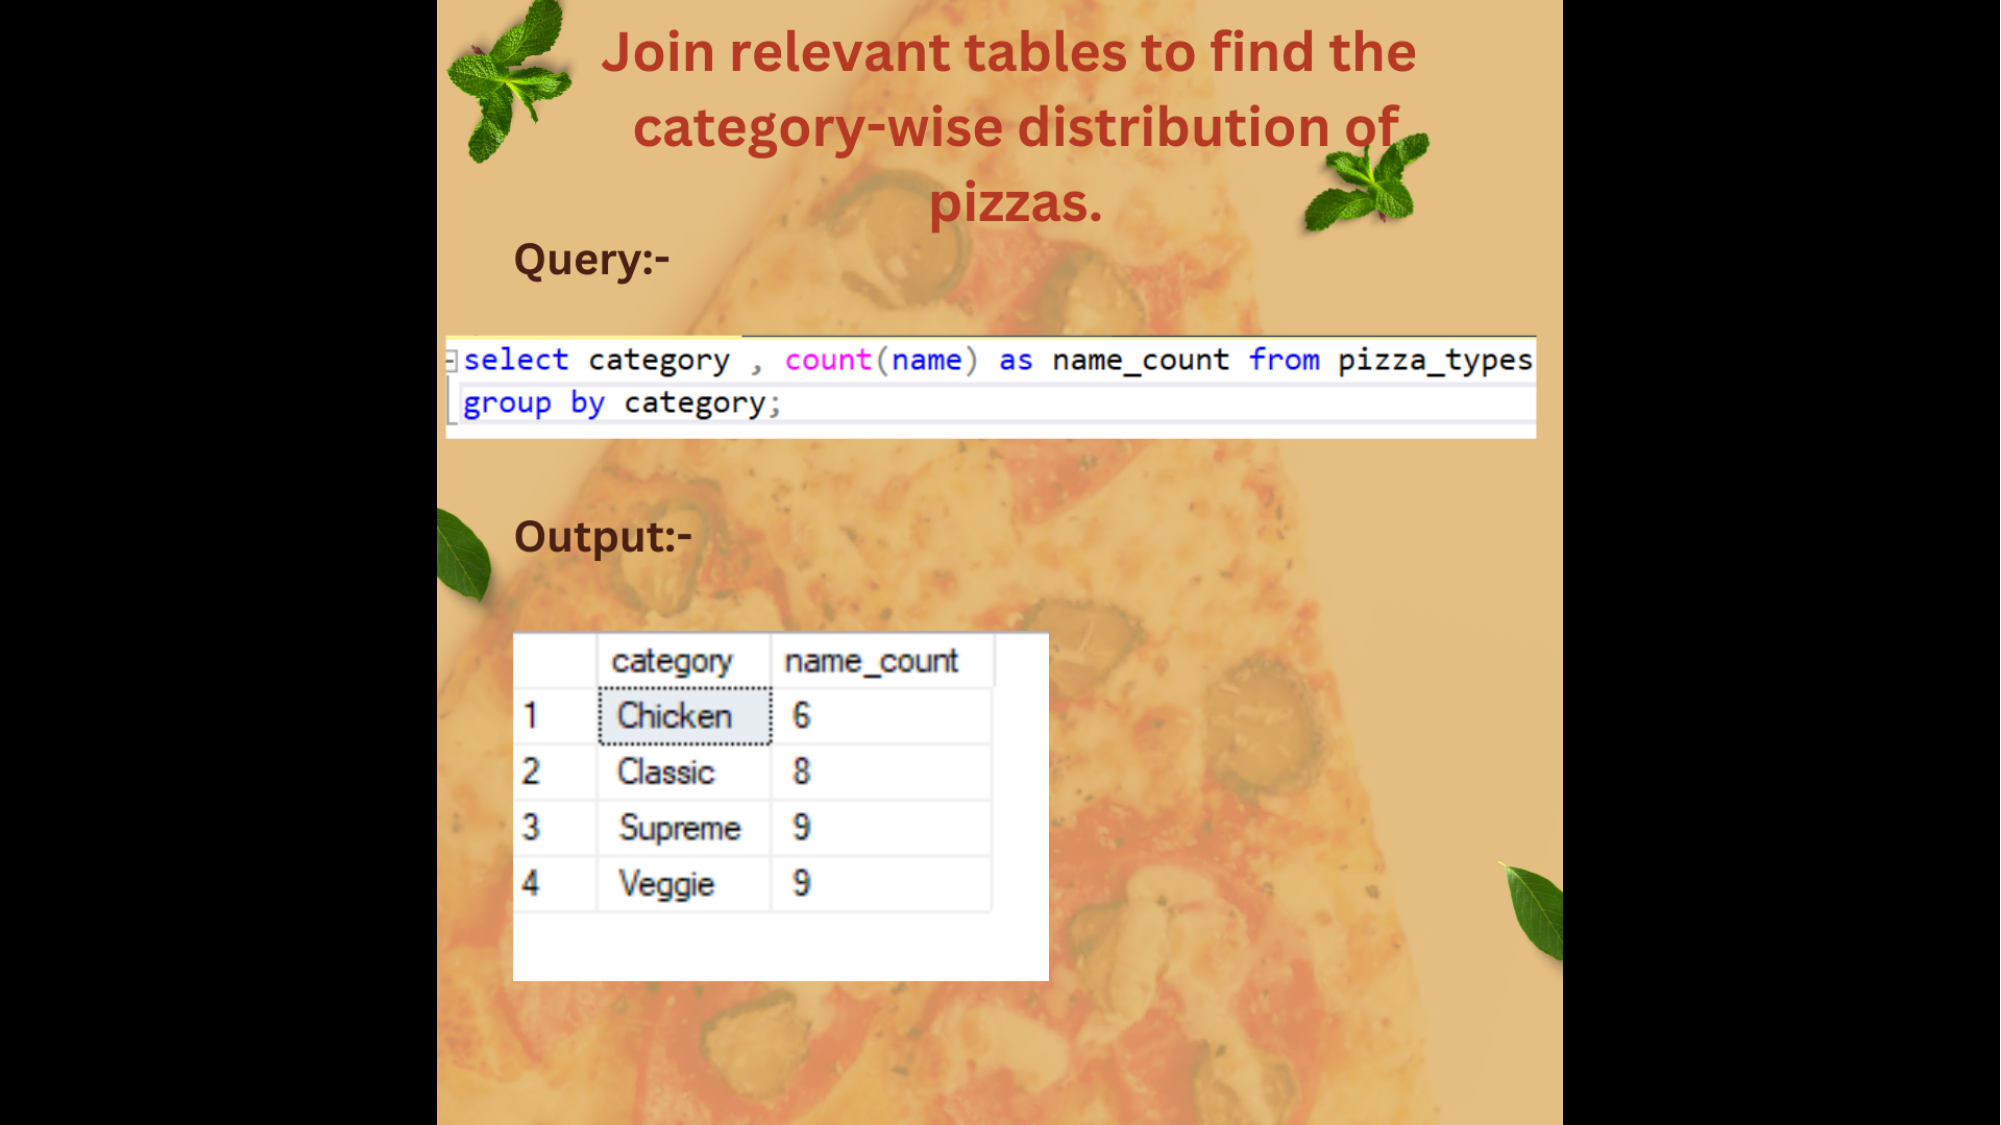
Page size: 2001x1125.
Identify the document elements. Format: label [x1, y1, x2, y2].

list [437, 0, 1563, 1125]
